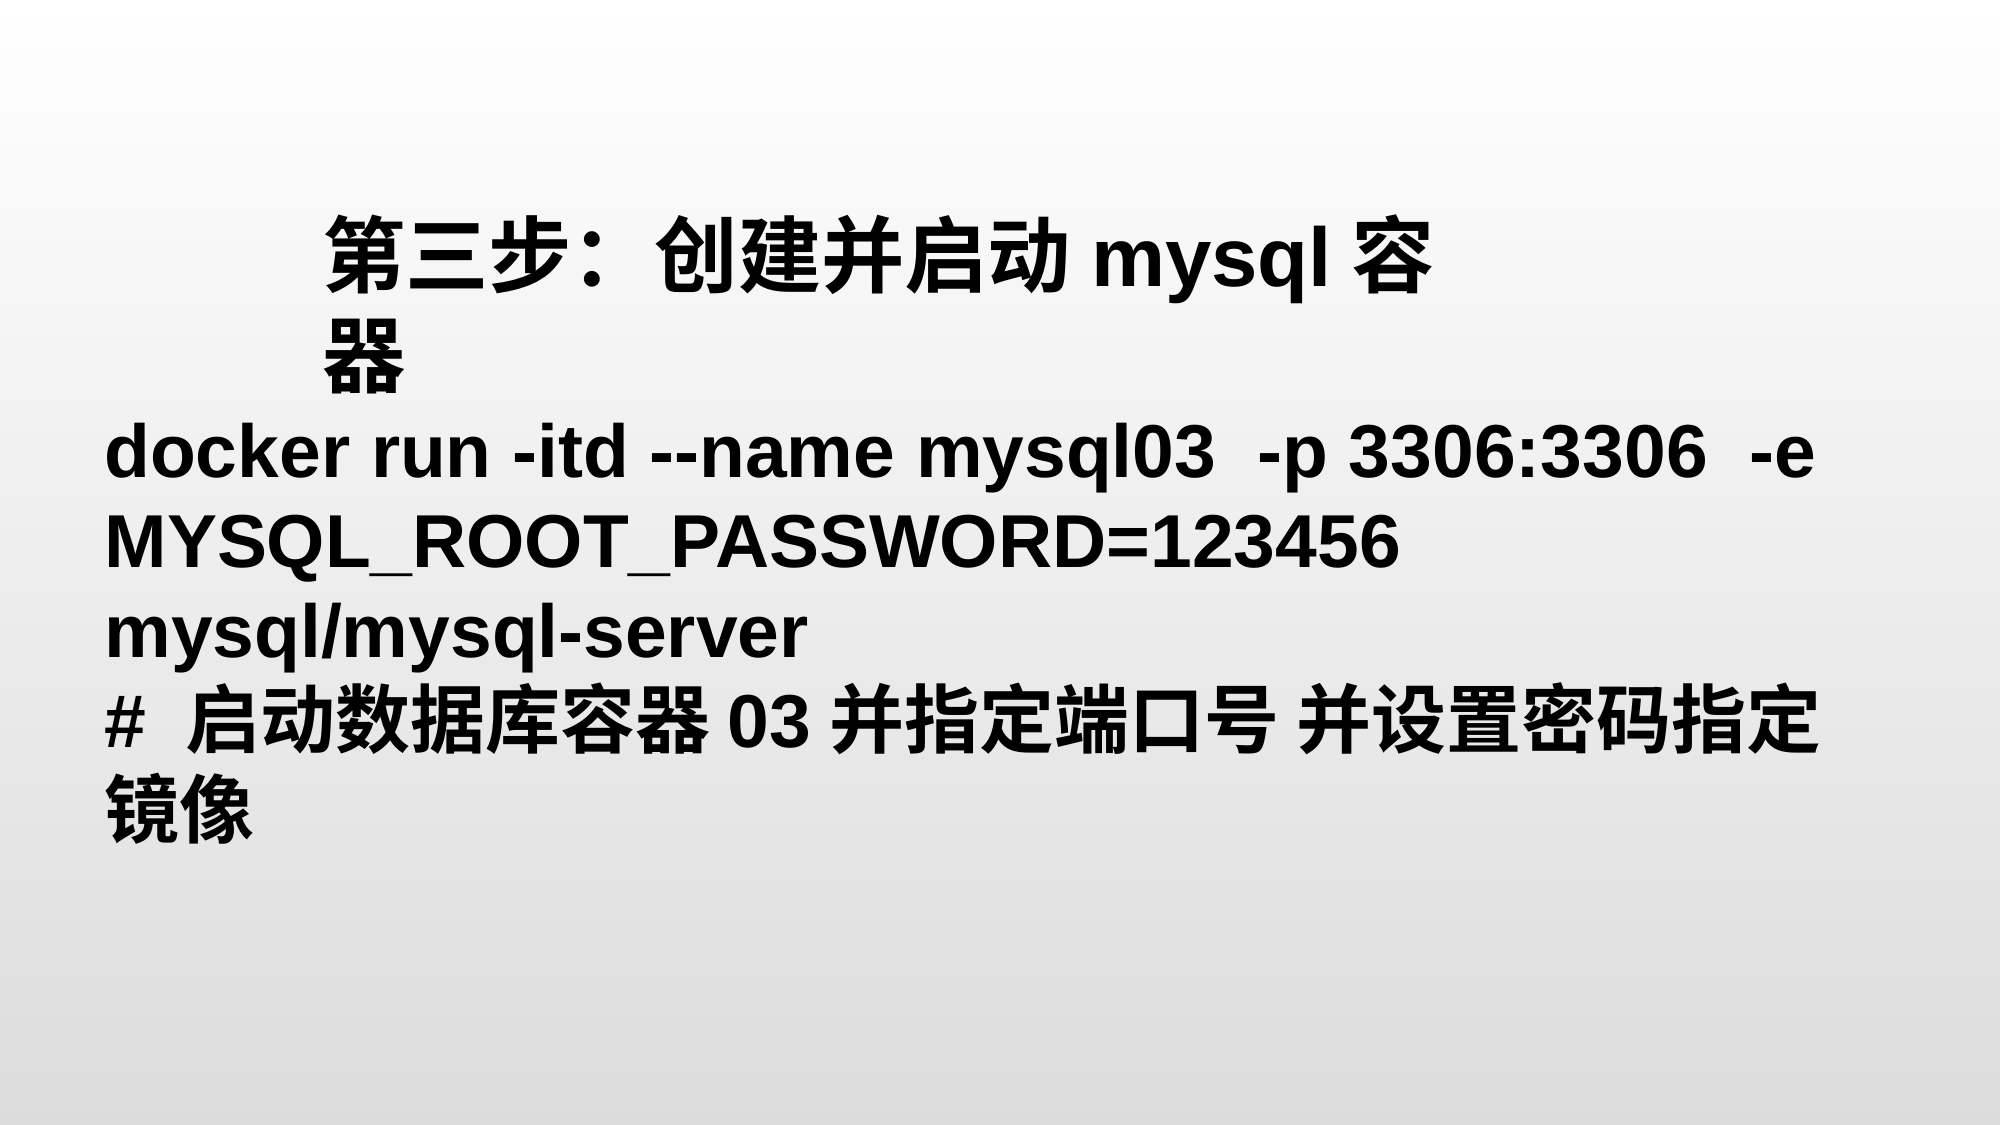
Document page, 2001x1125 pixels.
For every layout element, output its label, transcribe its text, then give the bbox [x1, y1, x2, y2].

text_box 第三步：创建并启动mysql容器 [307, 195, 1502, 395]
text_box docker run -itd --name mysql03 -p 3306:3306 -e MYSQL_ROOT_PASSWORD=123456 mysql/mysql-server # 启动数据库容器03并指定端口号 并设置密码指定镜像 [89, 395, 1910, 951]
